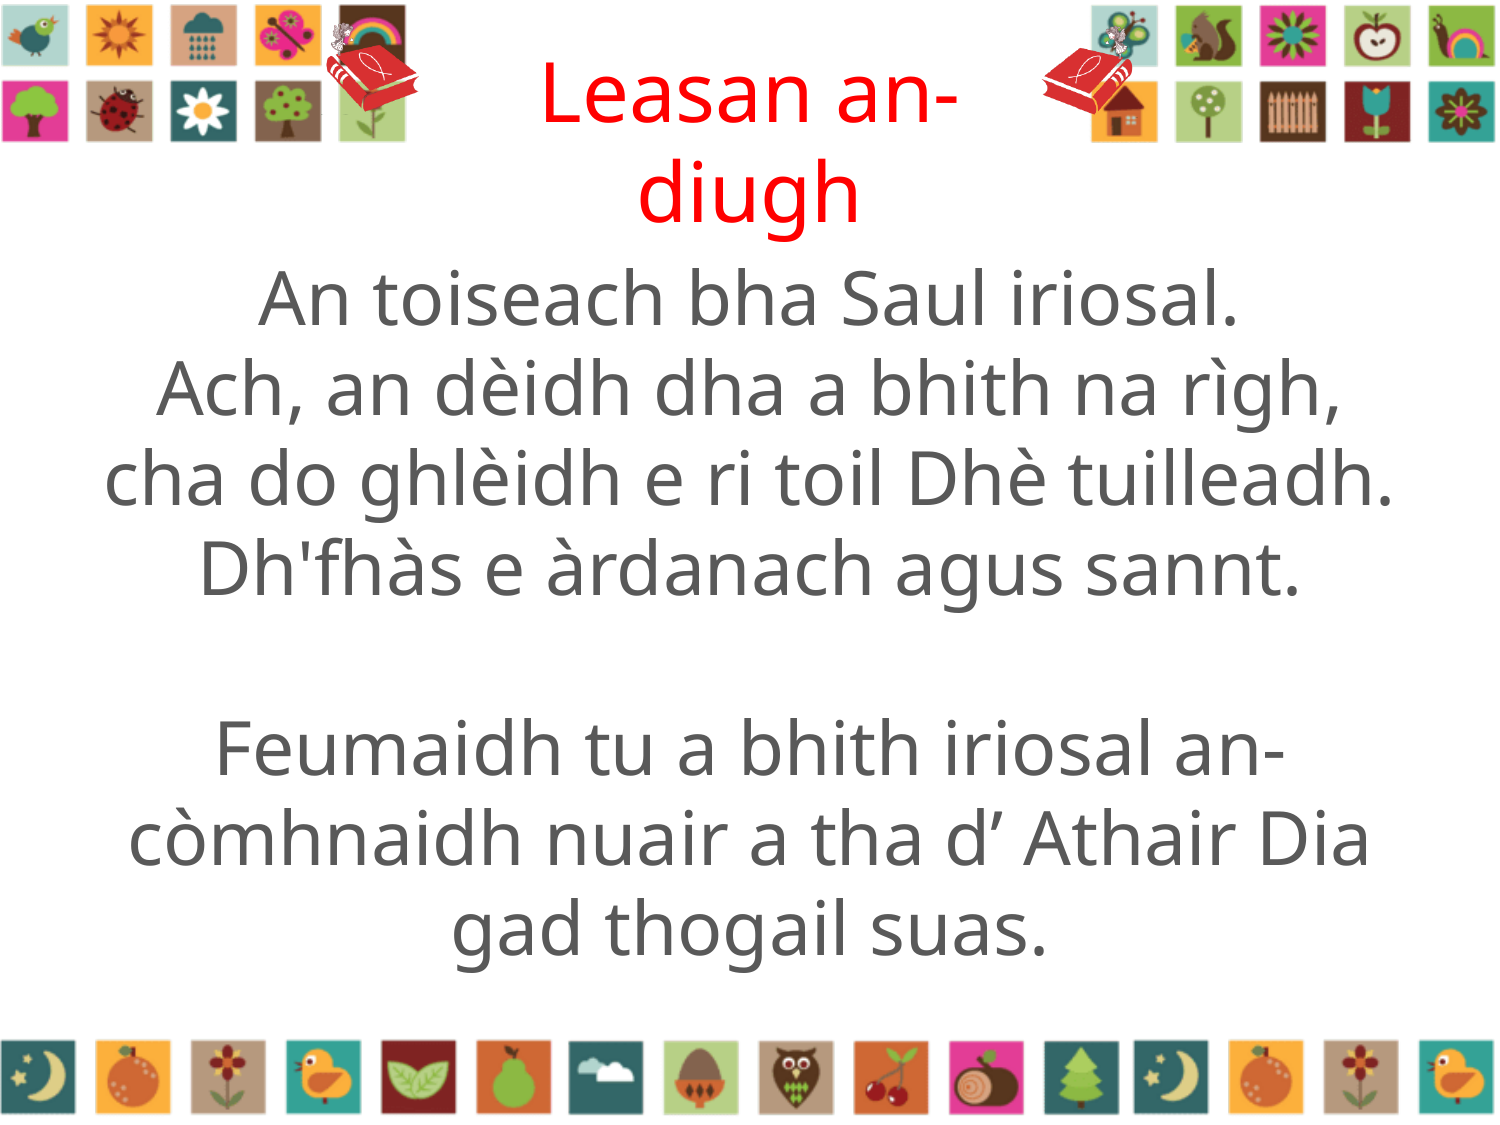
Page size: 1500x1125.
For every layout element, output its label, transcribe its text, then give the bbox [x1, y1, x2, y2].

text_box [0, 1028, 1500, 1118]
text_box An toiseach bha Saul iriosal. Ach, an dèidh dha a bhith na rìgh, cha do ghlèidh e ri toil Dhè tuilleadh. Dh'fhàs e àrdanach agus sannt. Feumaidh tu a bhith iriosal an-còmhnaidh nuair a tha d’ Athair Dia gad thogail suas. [76, 243, 1424, 1027]
text_box Leasan an-diugh [417, 32, 1083, 243]
picture [0, 3, 451, 150]
picture [1010, 3, 1500, 150]
